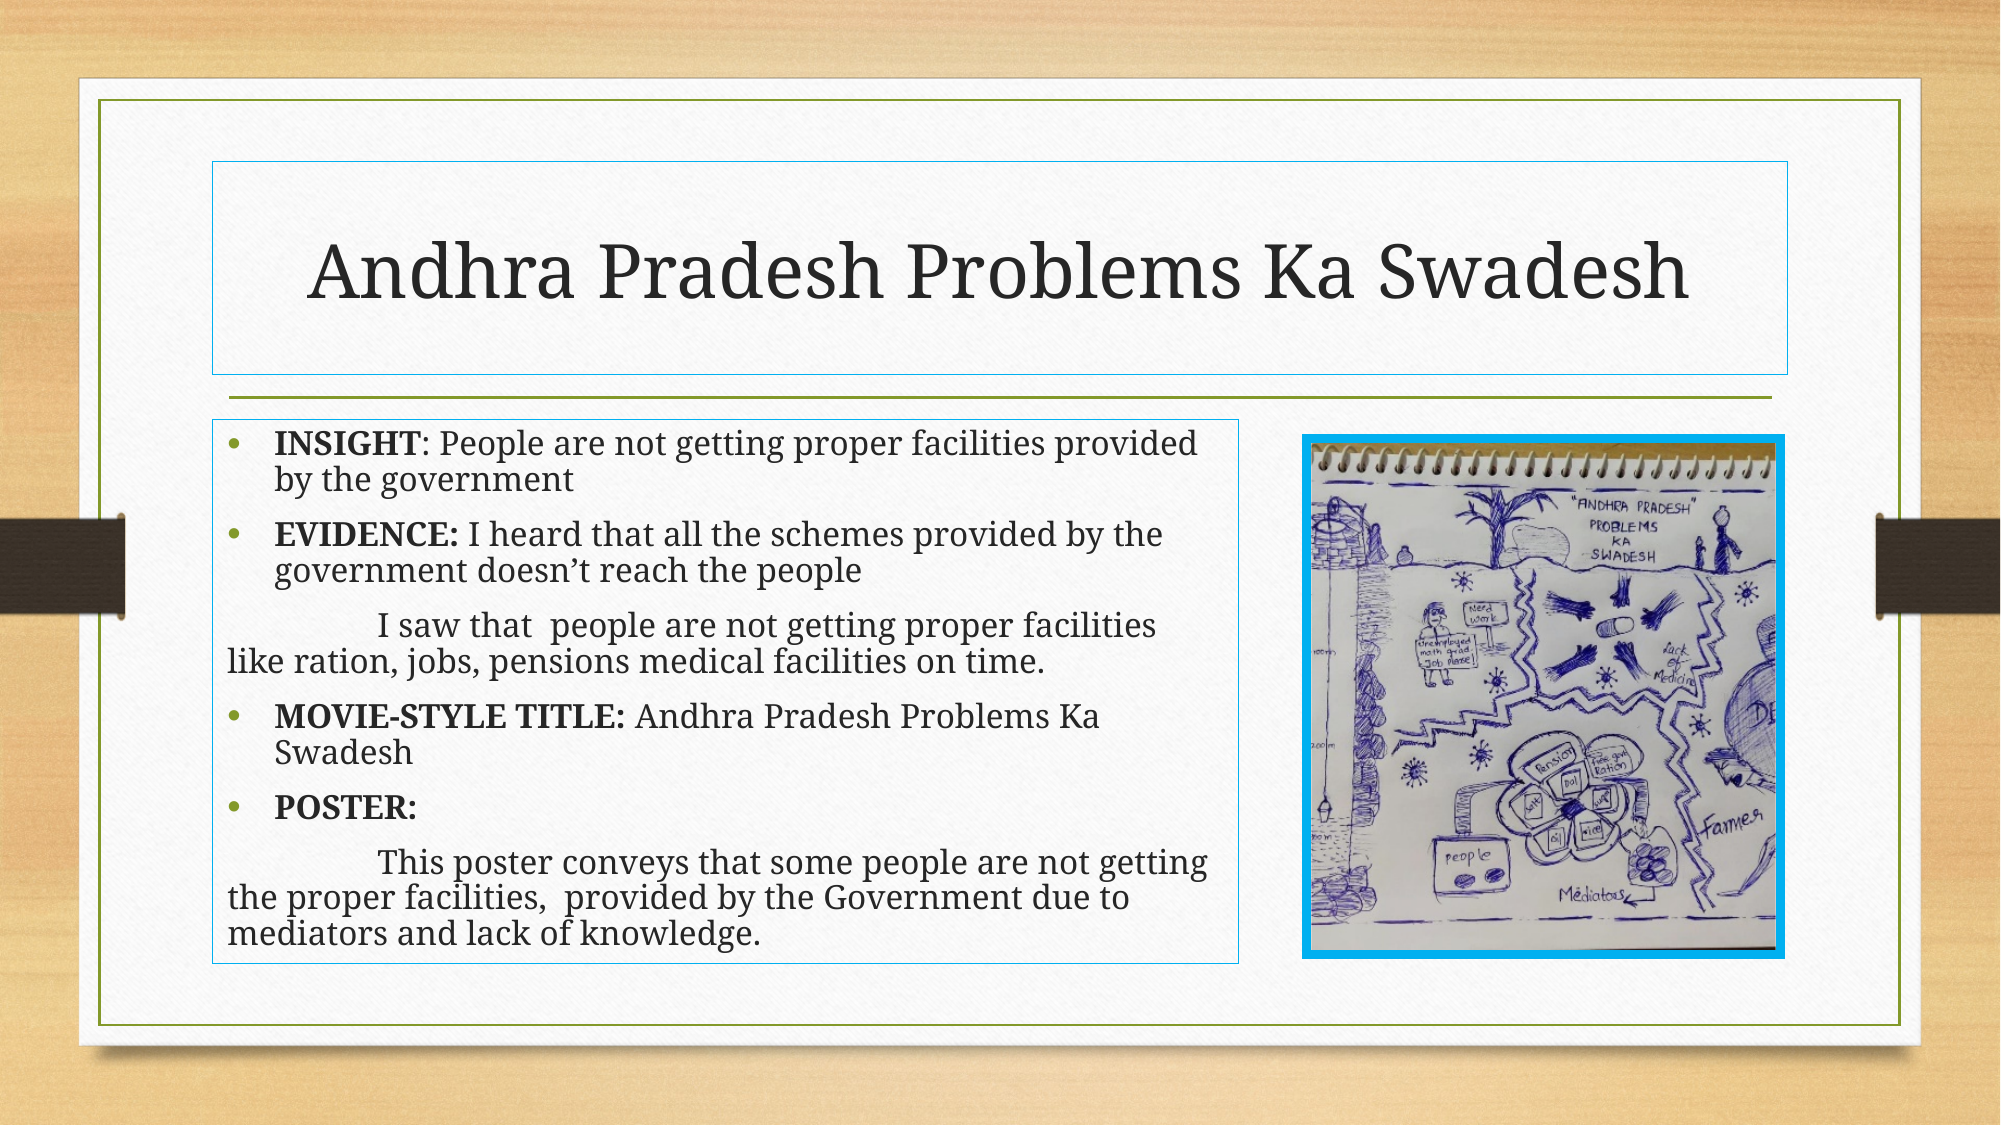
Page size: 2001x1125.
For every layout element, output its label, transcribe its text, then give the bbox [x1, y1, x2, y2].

title Andhra Pradesh Problems Ka Swadesh [212, 161, 1788, 375]
picture [0, 0, 2001, 1125]
list INSIGHT: People are not getting proper facilities provided by the government EVIDENCE: I heard that all the schemes provided by the government doesn’t reach the people I saw that people are not getting proper facilities like ration, jobs, pensions medical facilities on time. MOVIE-STYLE TITLE: Andhra Pradesh Problems Ka Swadesh POSTER: This poster conveys that some people are not getting the proper facilities, provided by the Government due to mediators and lack of knowledge. [212, 419, 1239, 964]
